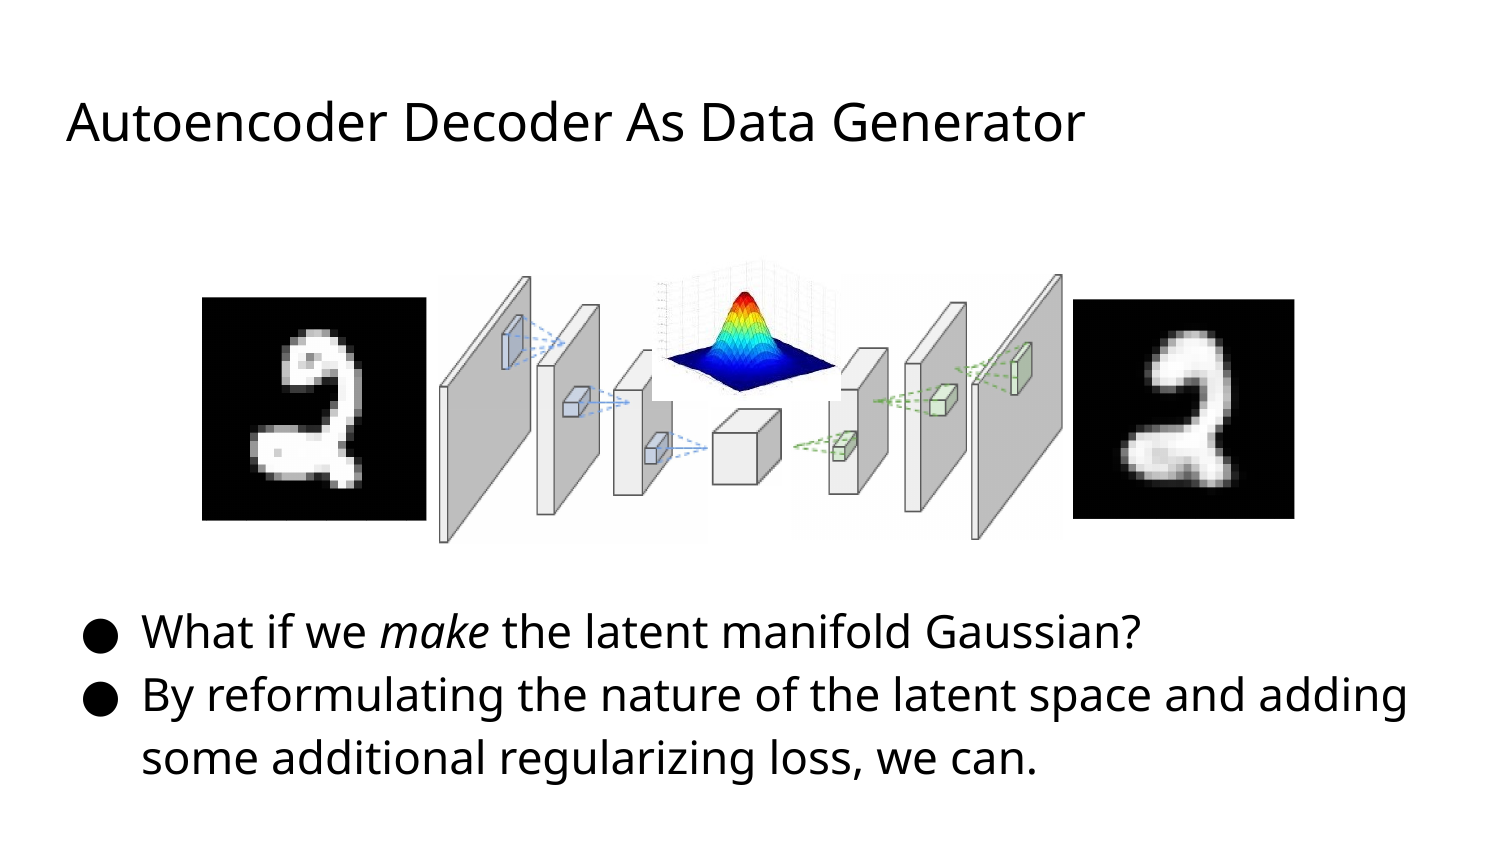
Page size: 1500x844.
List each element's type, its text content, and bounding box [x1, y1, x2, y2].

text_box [791, 274, 1298, 541]
title Autoencoder Decoder As Data Generator [51, 72, 1449, 167]
picture [652, 254, 841, 401]
list What if we make the latent manifold Gaussian? By reformulating the nature of the latent space and adding some additional regularizing loss, we can. [51, 579, 1449, 817]
picture [711, 406, 782, 486]
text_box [202, 274, 708, 544]
